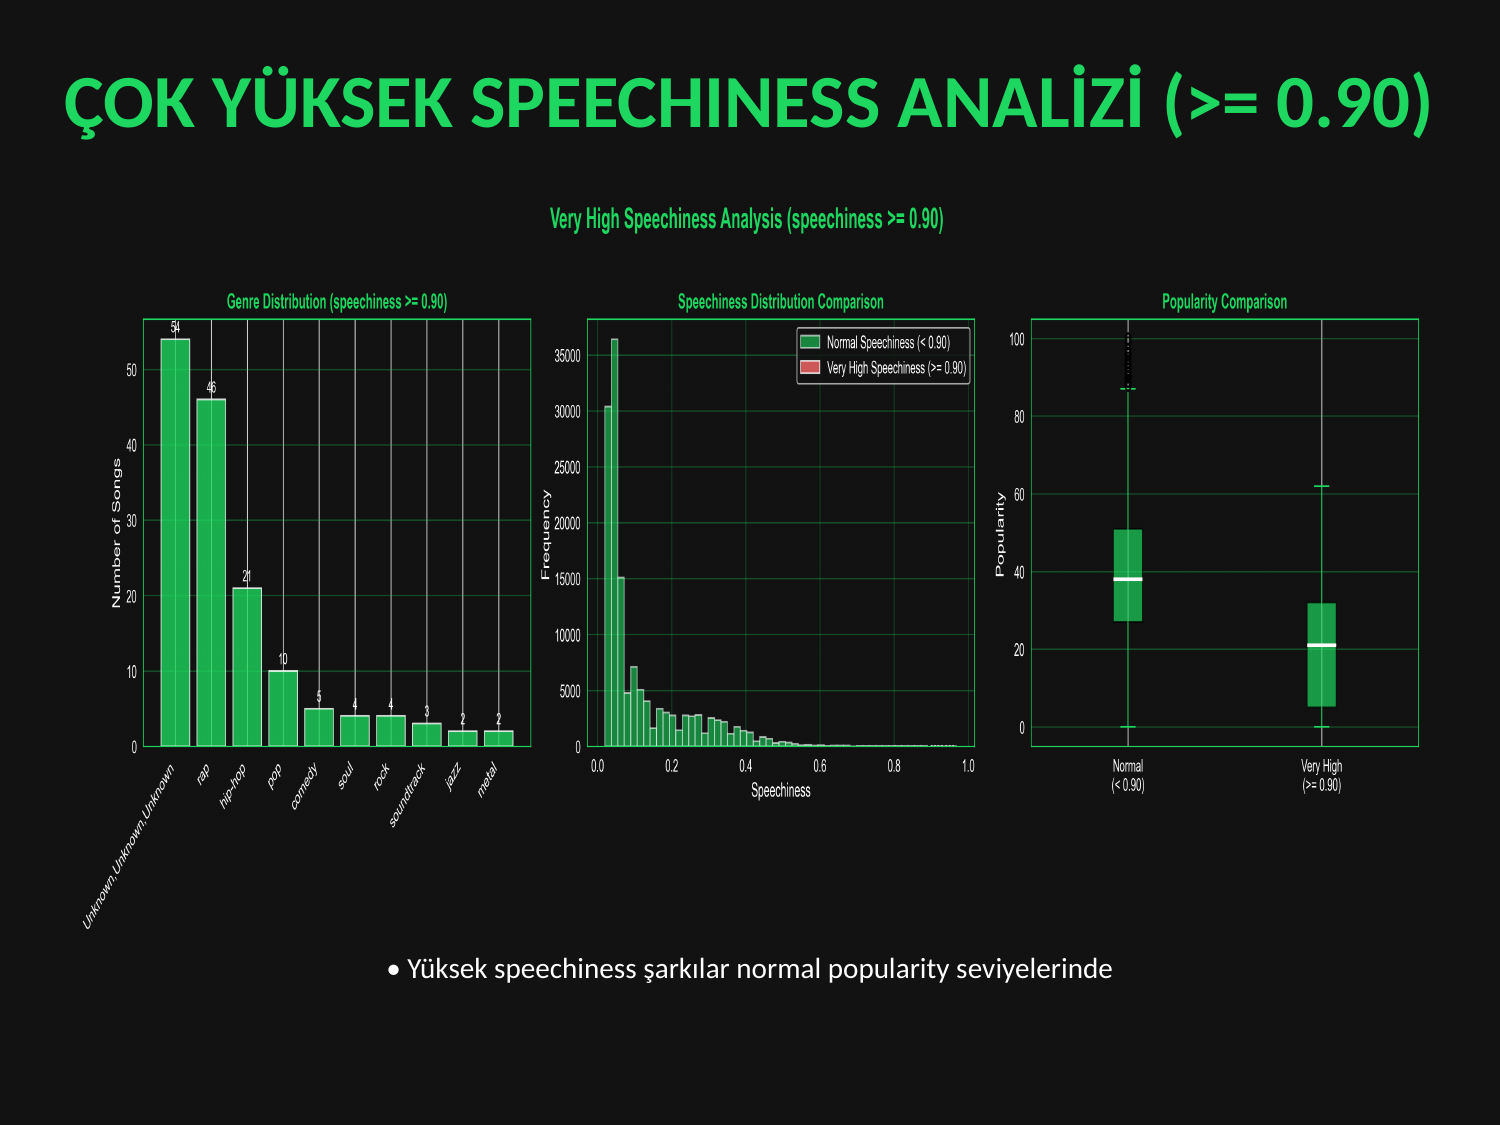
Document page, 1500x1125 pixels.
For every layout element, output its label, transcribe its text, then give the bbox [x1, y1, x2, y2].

text_box • Yüksek speechiness şarkılar normal popularity seviyelerinde [371, 952, 1129, 992]
text_box ÇOK YÜKSEK SPEECHINESS ANALİZİ (>= 0.90) [49, 44, 1451, 150]
picture [74, 194, 1426, 946]
